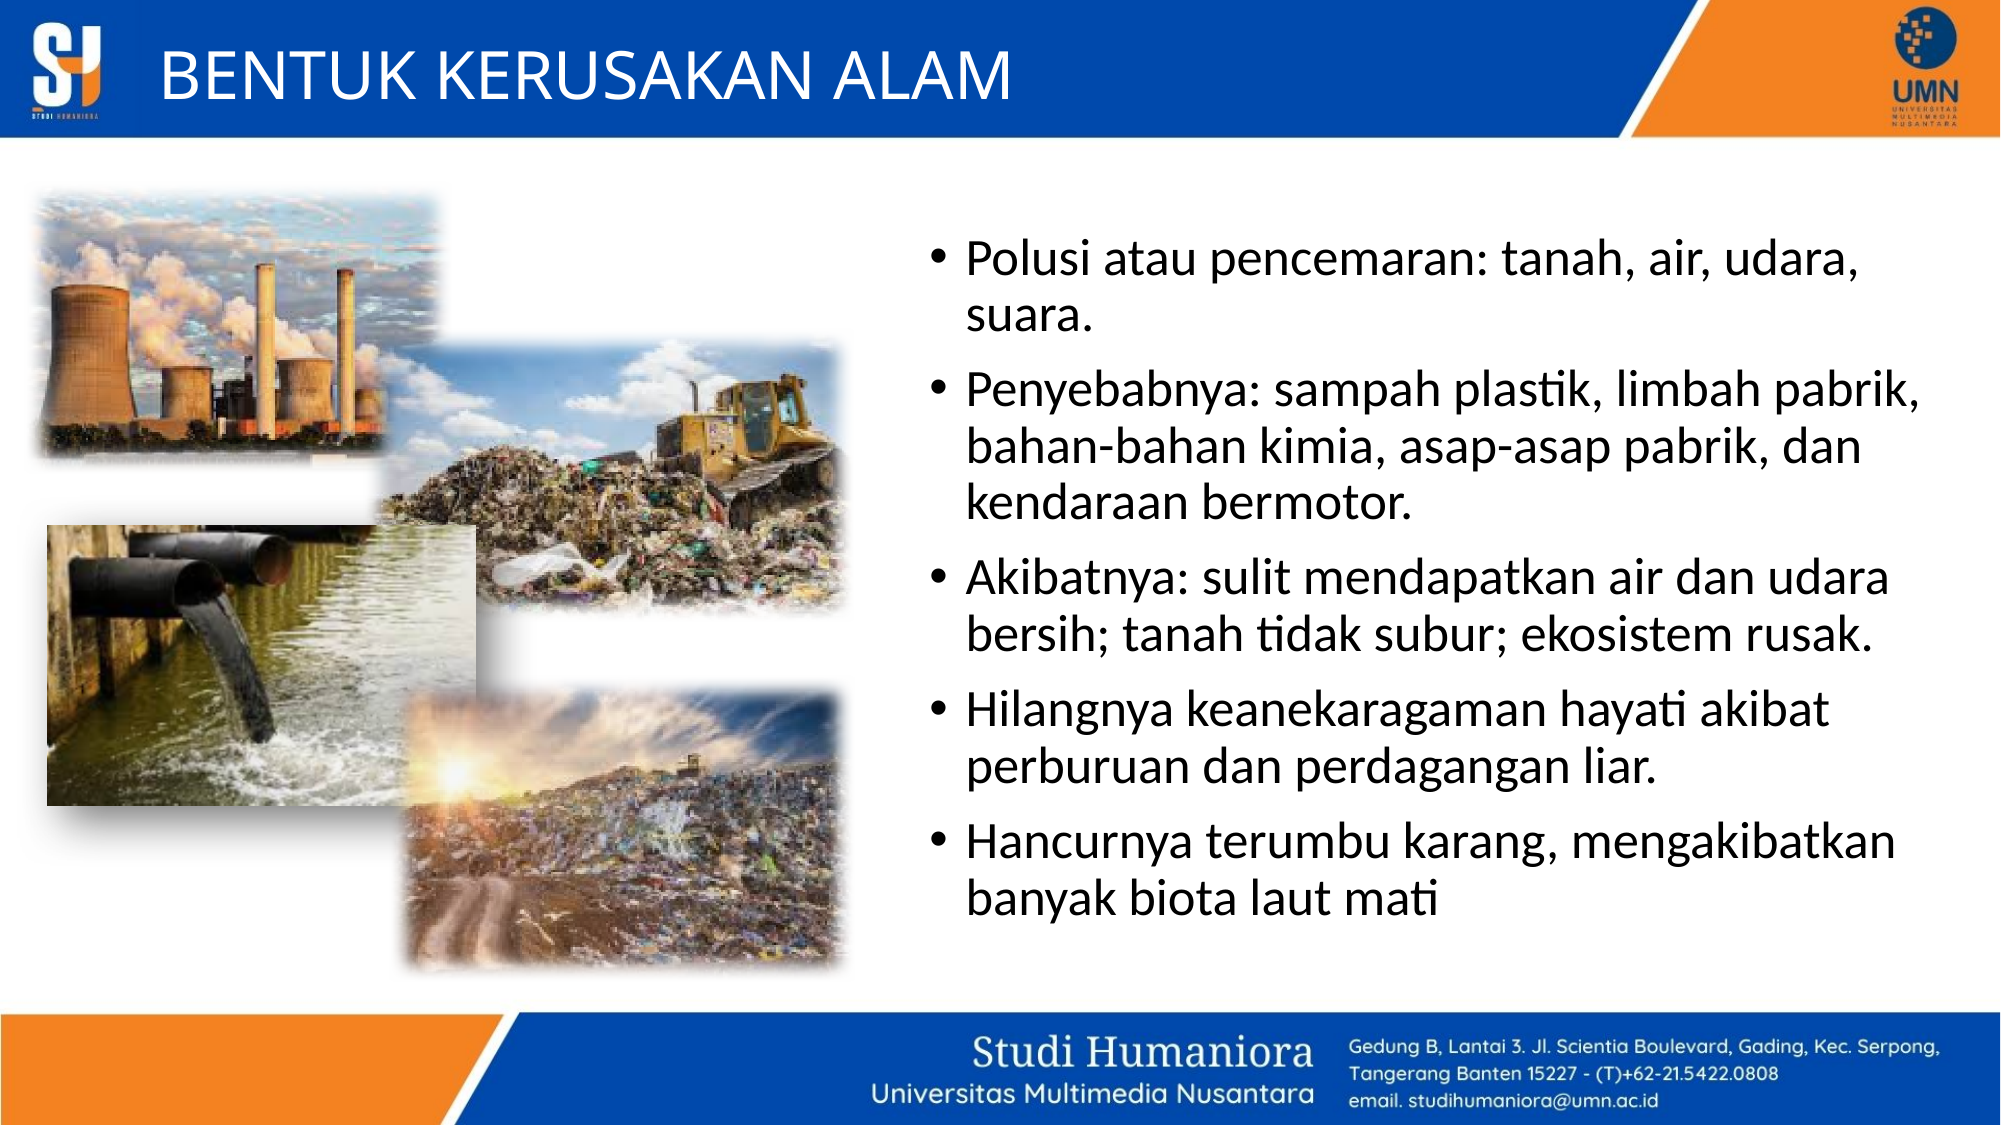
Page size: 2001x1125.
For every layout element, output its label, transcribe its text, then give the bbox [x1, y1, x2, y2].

title BENTUK KERUSAKAN ALAM [143, 25, 1390, 132]
picture [0, 0, 2001, 1125]
list Polusi atau pencemaran: tanah, air, udara, suara. Penyebabnya: sampah plastik, limbah pabrik, bahan-bahan kimia, asap-asap pabrik, dan kendaraan bermotor. Akibatnya: sulit mendapatkan air dan udara bersih; tanah tidak subur; ekosistem rusak. Hilangnya keanekaragaman hayati akibat perburuan dan perdagangan liar. Hancurnya terumbu karang, mengakibatkan banyak biota laut mati [914, 222, 1953, 937]
